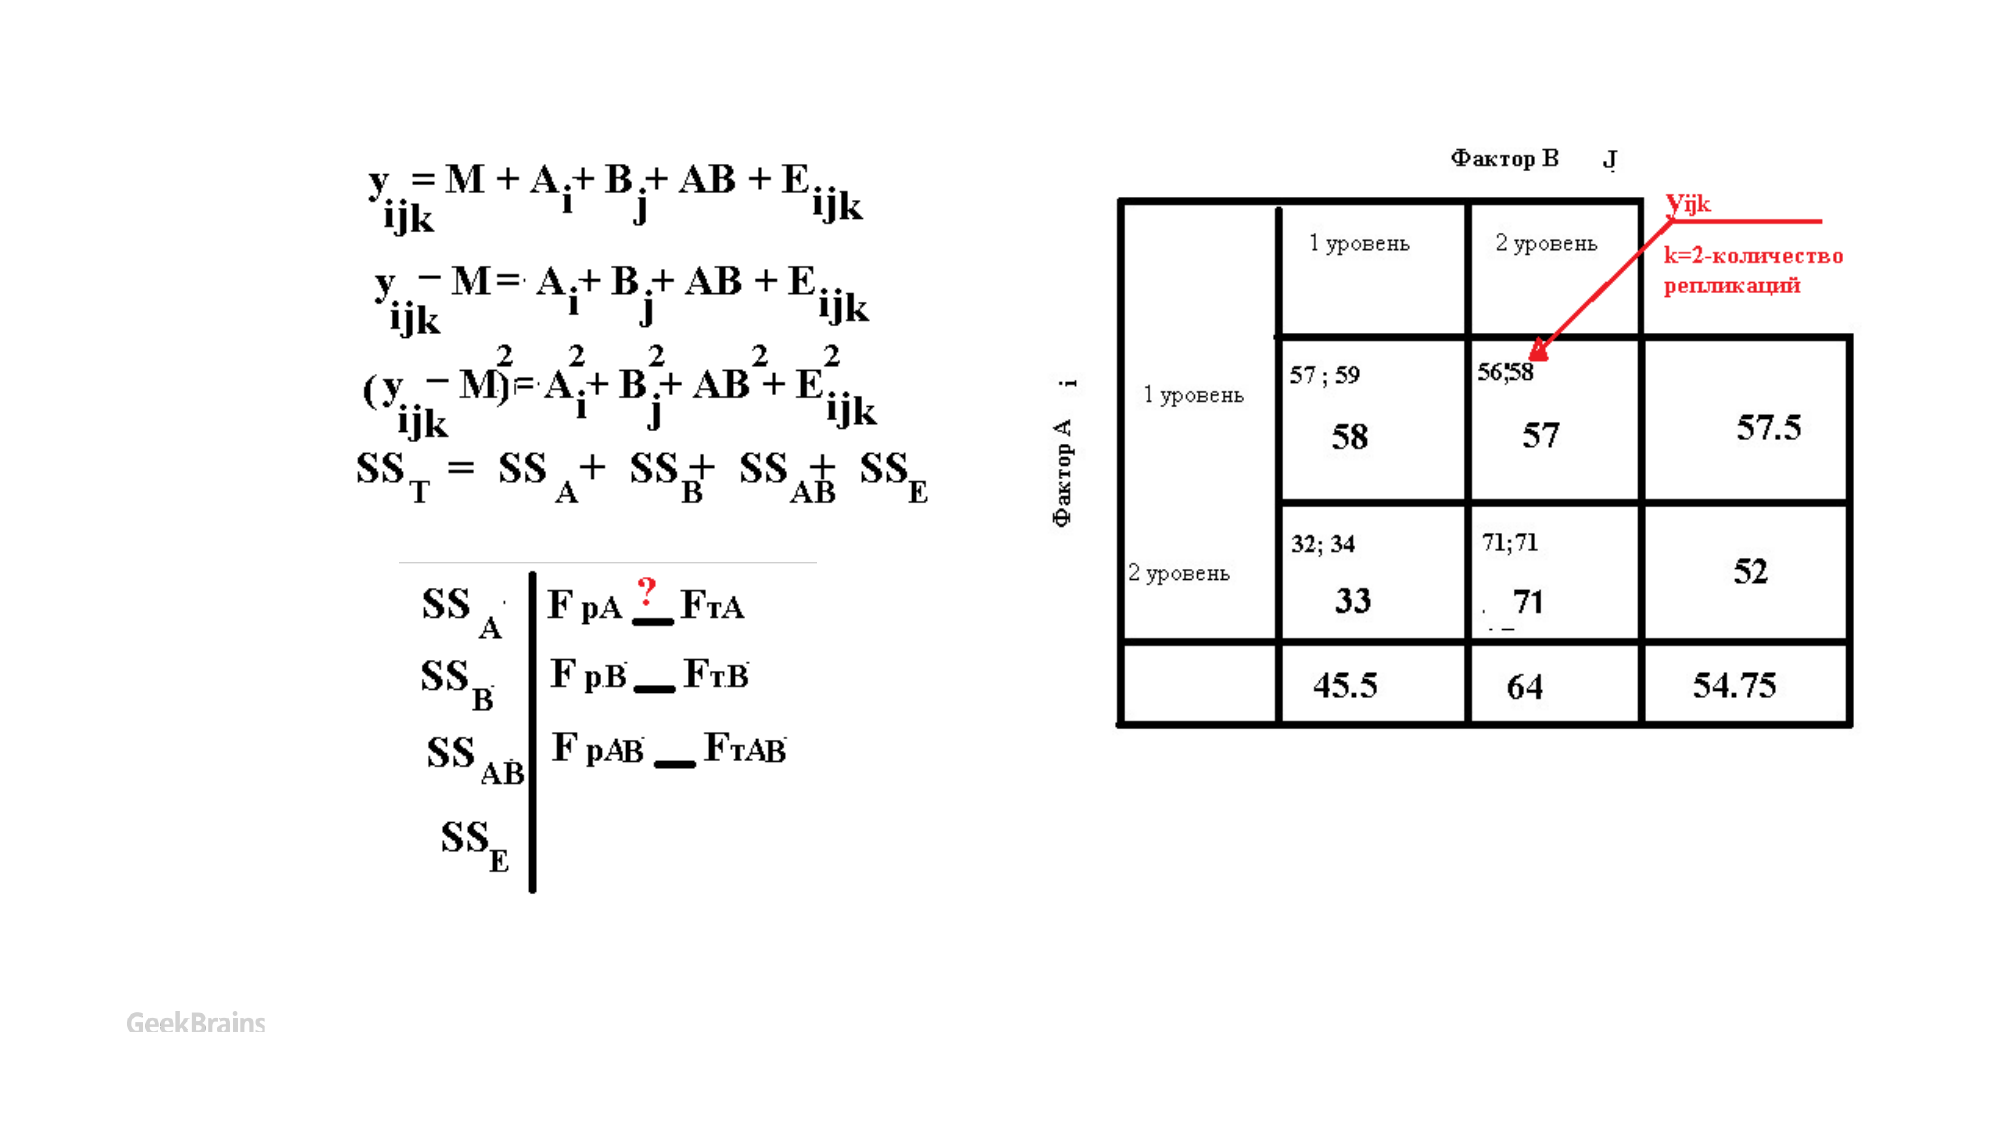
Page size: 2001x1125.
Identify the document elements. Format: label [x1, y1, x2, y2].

picture [319, 149, 948, 525]
picture [1025, 146, 1868, 740]
picture [399, 562, 817, 905]
